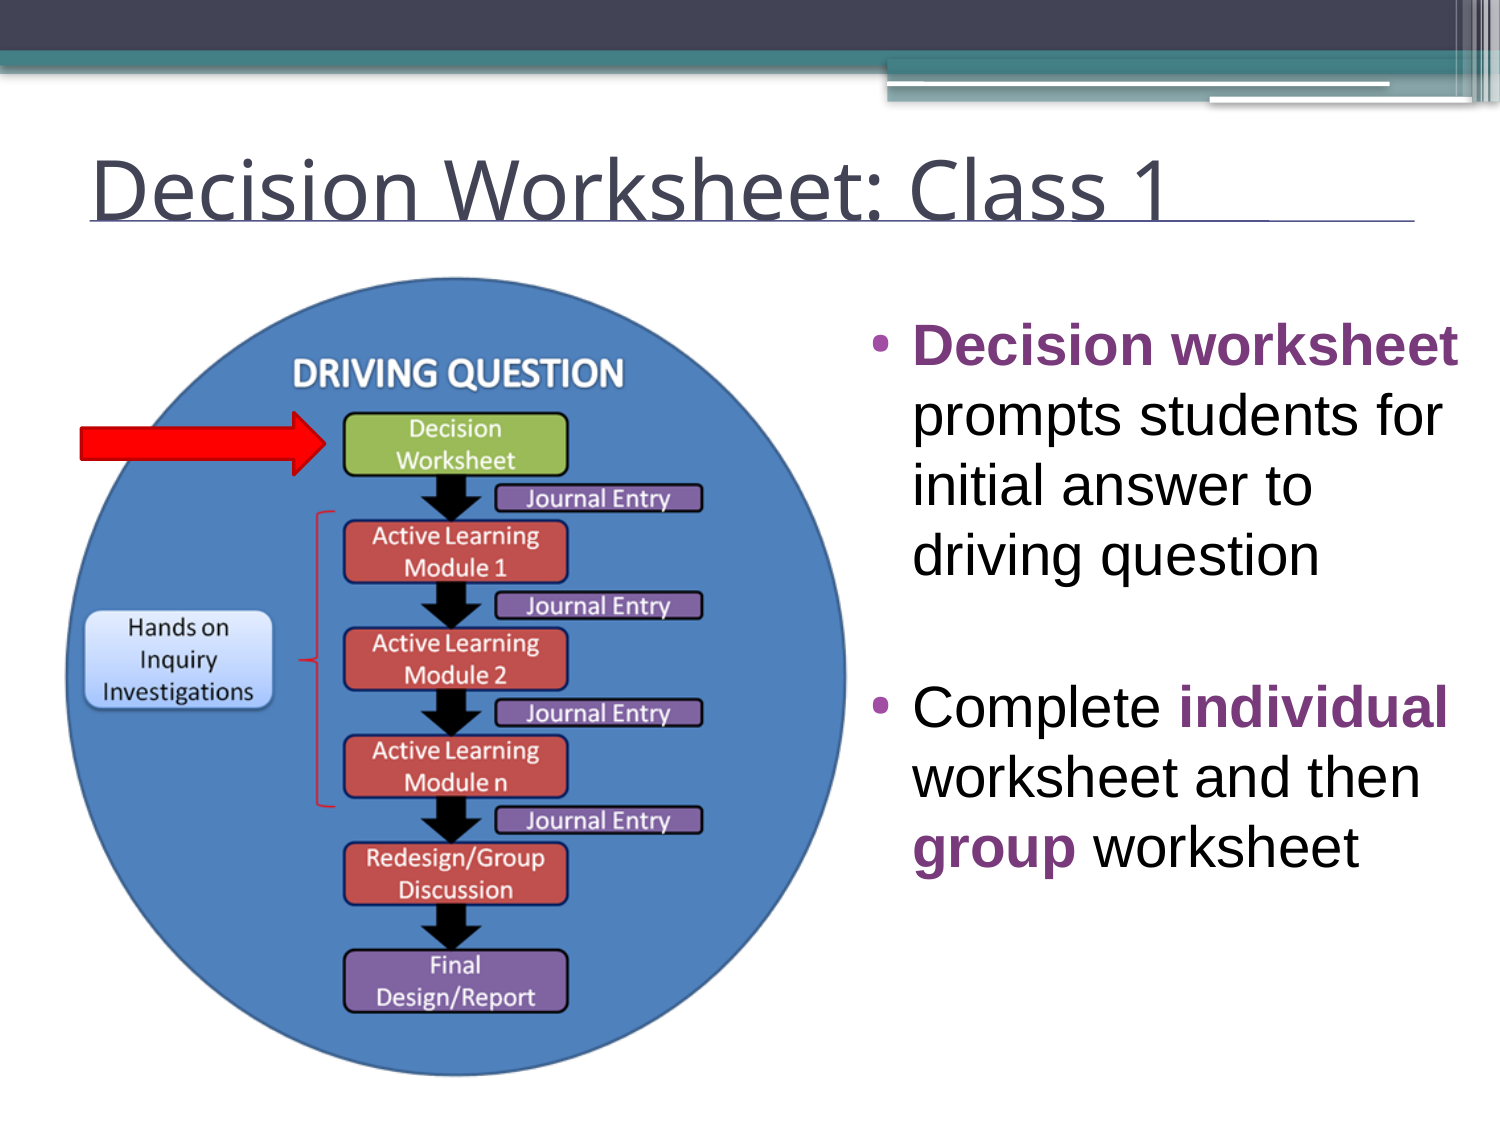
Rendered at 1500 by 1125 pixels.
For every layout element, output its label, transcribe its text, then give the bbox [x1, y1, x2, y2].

picture [62, 274, 851, 1081]
title Decision Worksheet: Class 1 [75, 99, 1425, 275]
list Decision worksheet prompts students for initial answer to driving question Complete individual worksheet and then group worksheet [856, 299, 1500, 1079]
